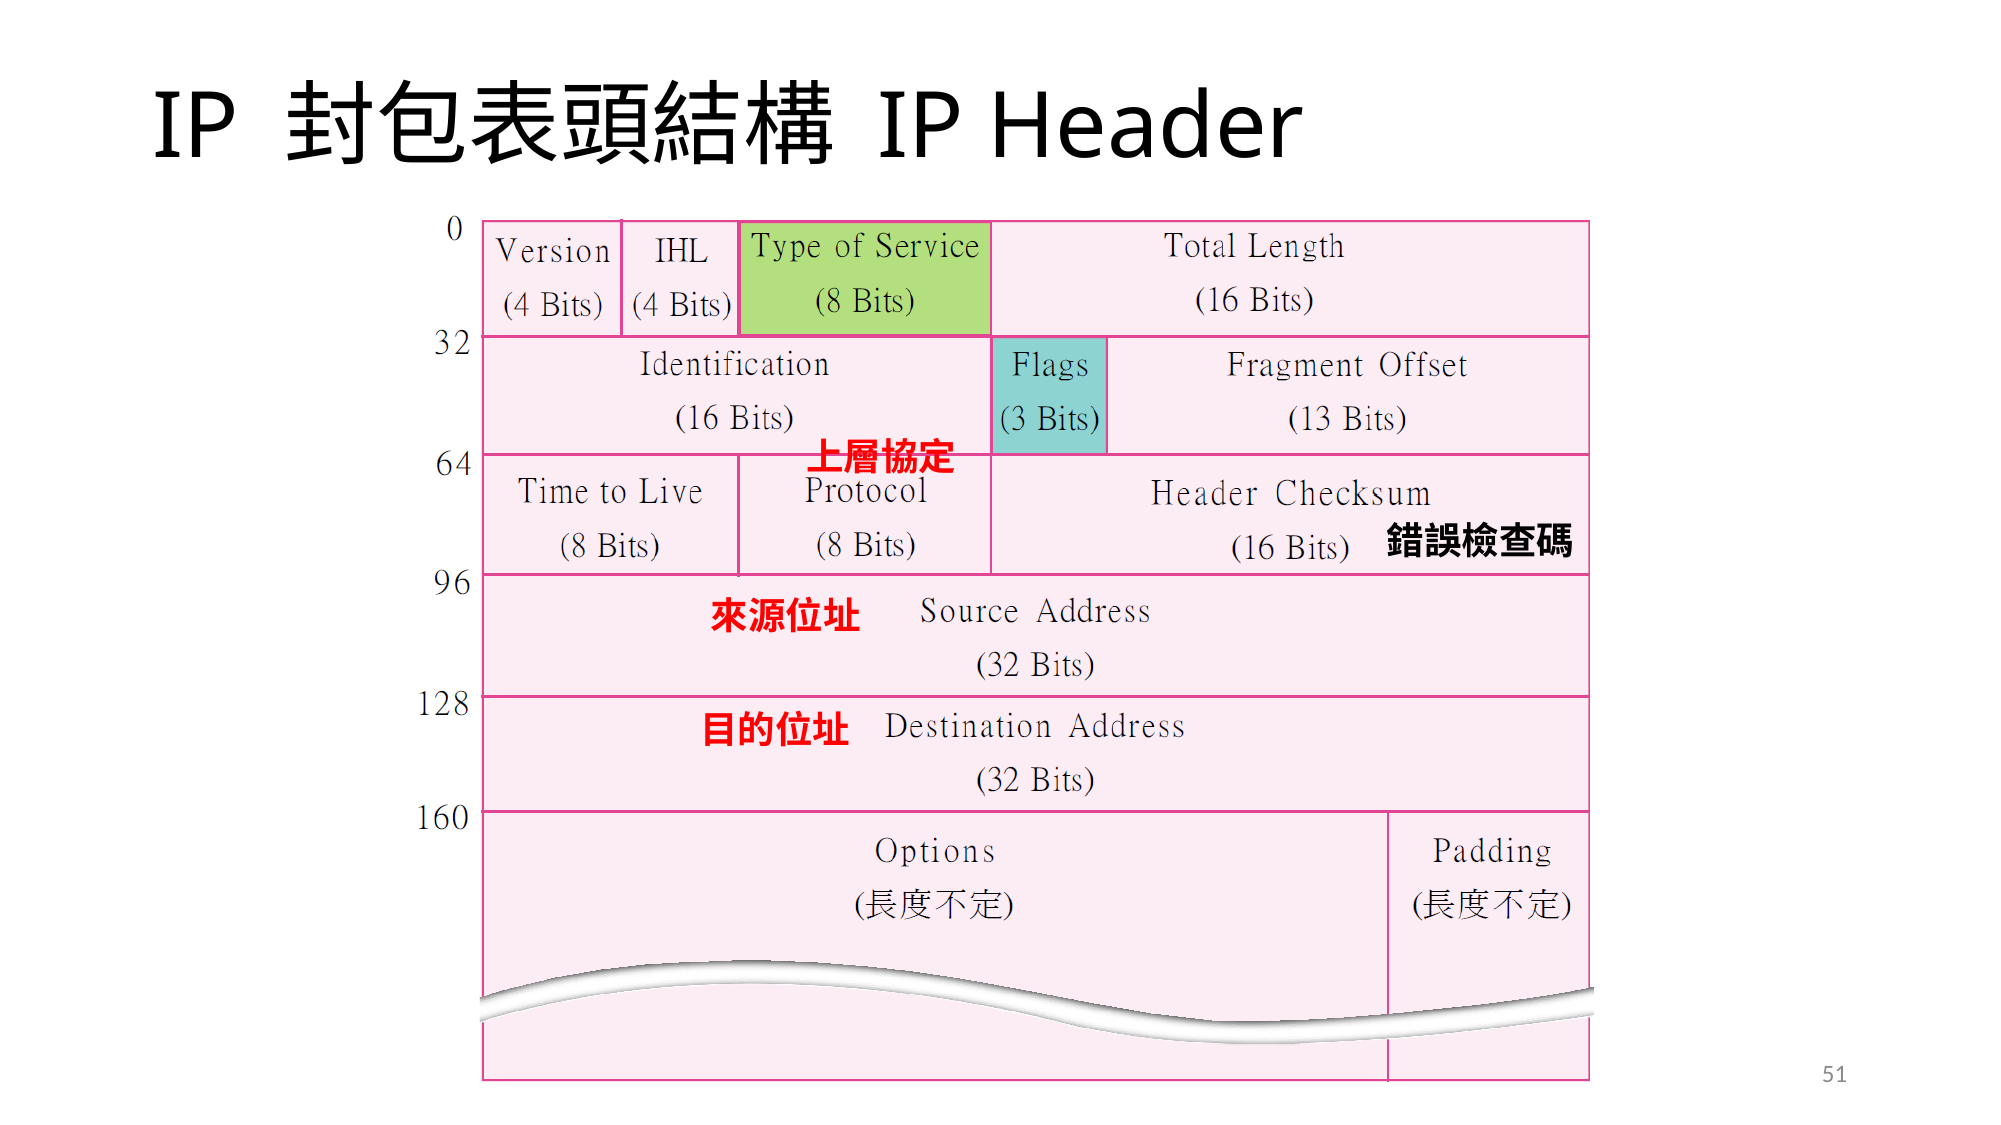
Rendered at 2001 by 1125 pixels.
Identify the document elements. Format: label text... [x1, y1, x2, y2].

title IP 封包表頭結構 IP Header [137, 59, 1863, 197]
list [416, 196, 1607, 1094]
slide_number 51 [1412, 1042, 1863, 1103]
